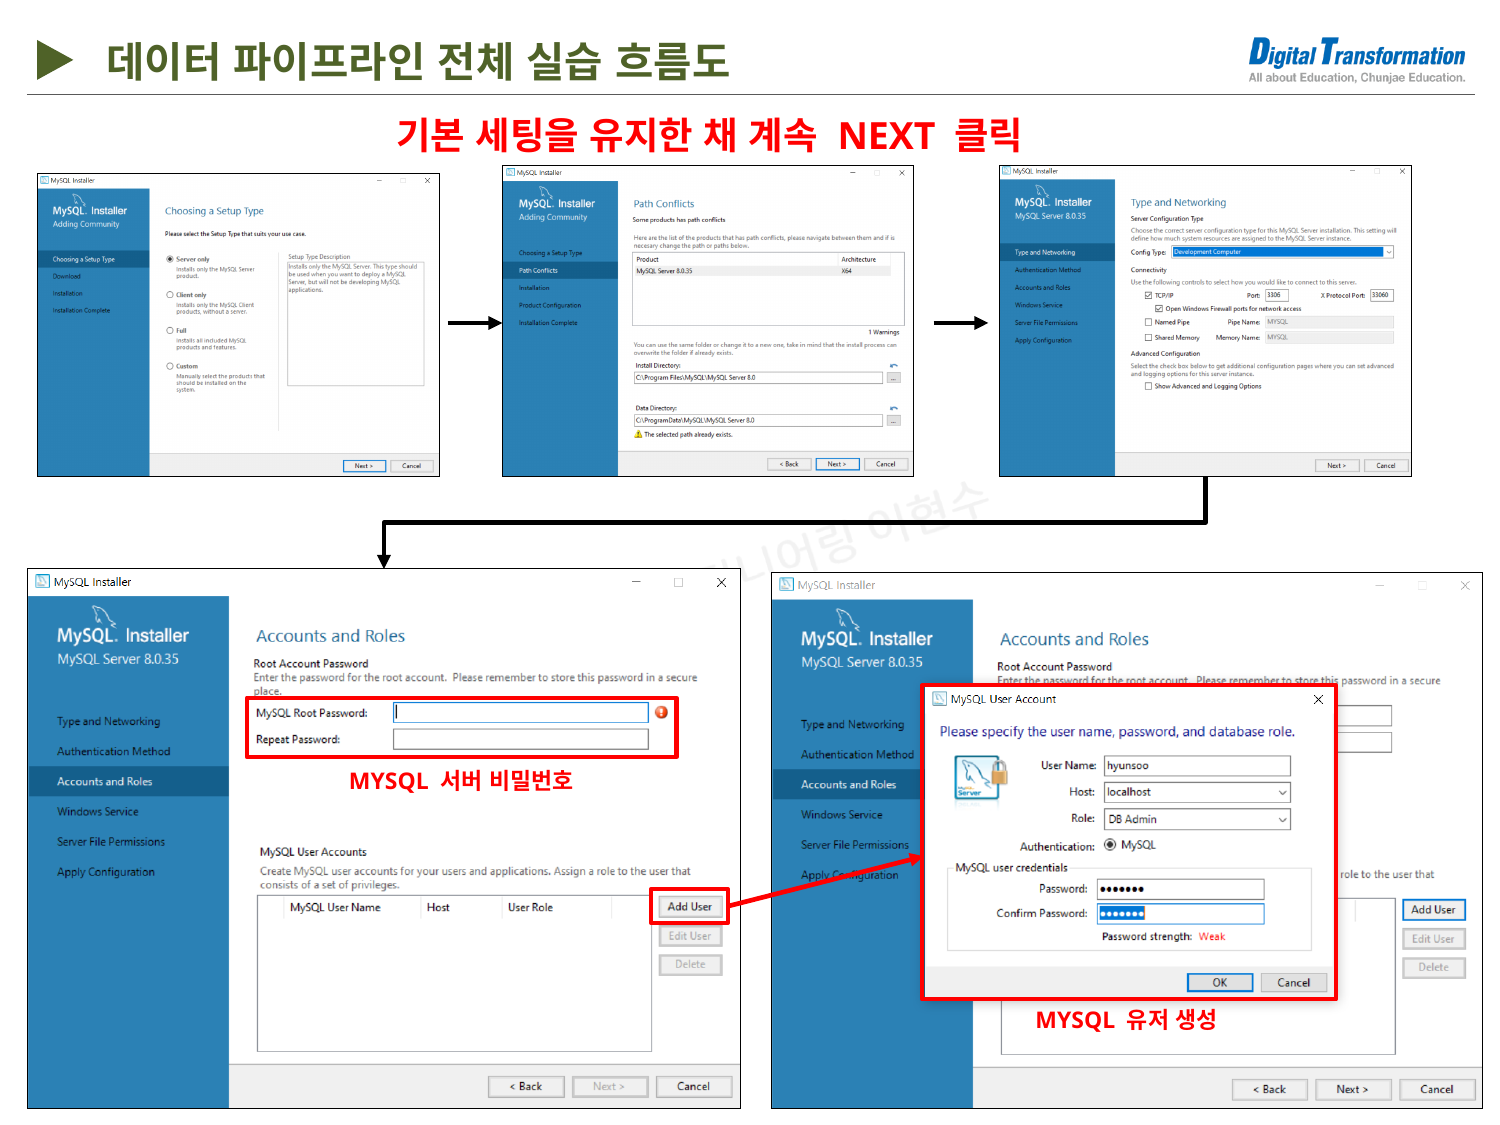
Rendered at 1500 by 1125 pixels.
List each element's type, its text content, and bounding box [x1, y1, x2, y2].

text_box 기본 세팅을 유지한 채 계속 NEXT 클릭 [381, 105, 1039, 165]
picture [770, 525, 1483, 1109]
picture [842, 165, 1412, 520]
picture [1218, 7, 1492, 114]
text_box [748, 111, 842, 934]
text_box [846, 856, 924, 907]
text_box 데이터 파이프라인 전체 실습 흐름도 [106, 35, 980, 85]
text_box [727, 856, 743, 907]
text_box [34, 38, 76, 82]
picture [27, 165, 748, 1109]
